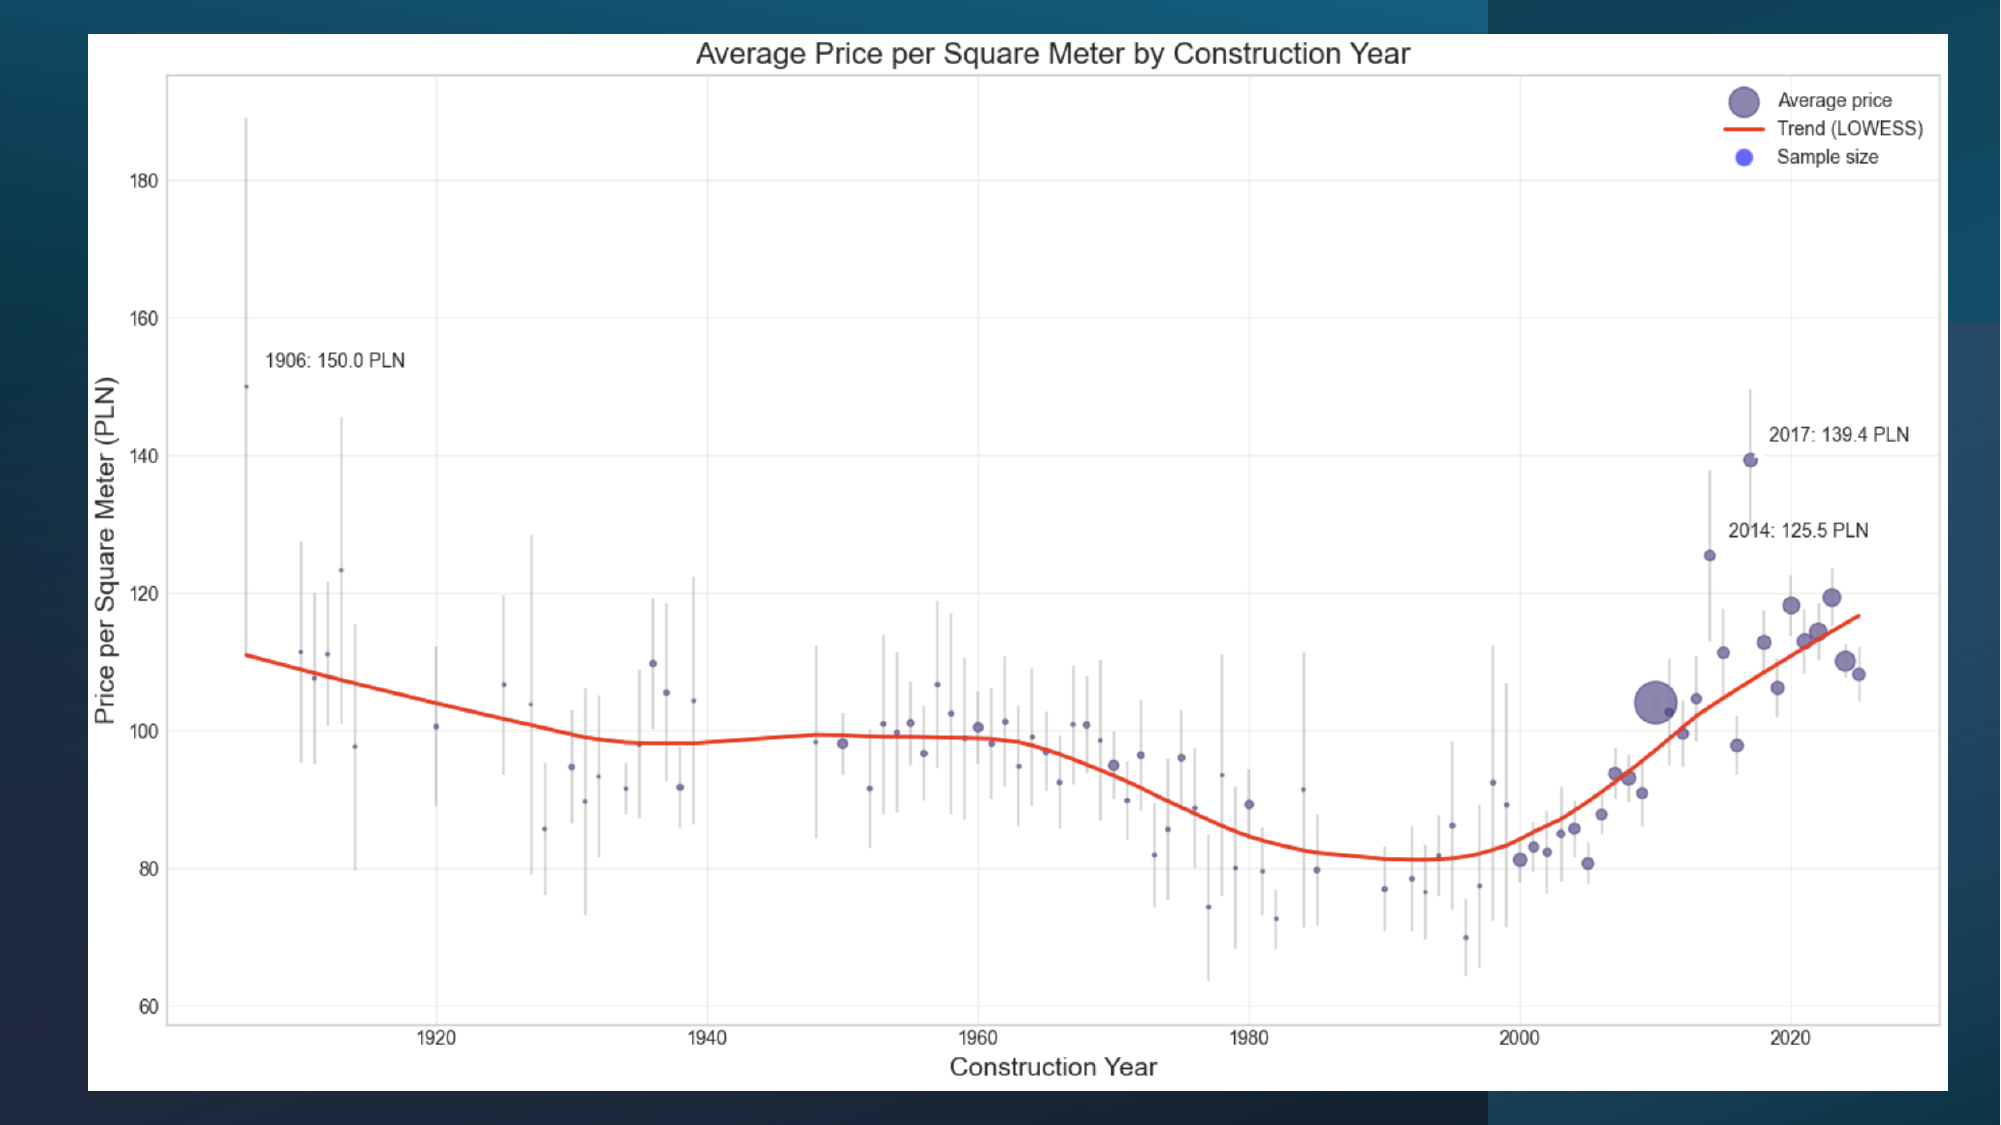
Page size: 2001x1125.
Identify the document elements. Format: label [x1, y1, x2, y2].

text_box [0, 321, 2000, 1125]
text_box [0, 0, 1489, 321]
picture [87, 34, 1949, 1091]
text_box [1489, 0, 2000, 321]
